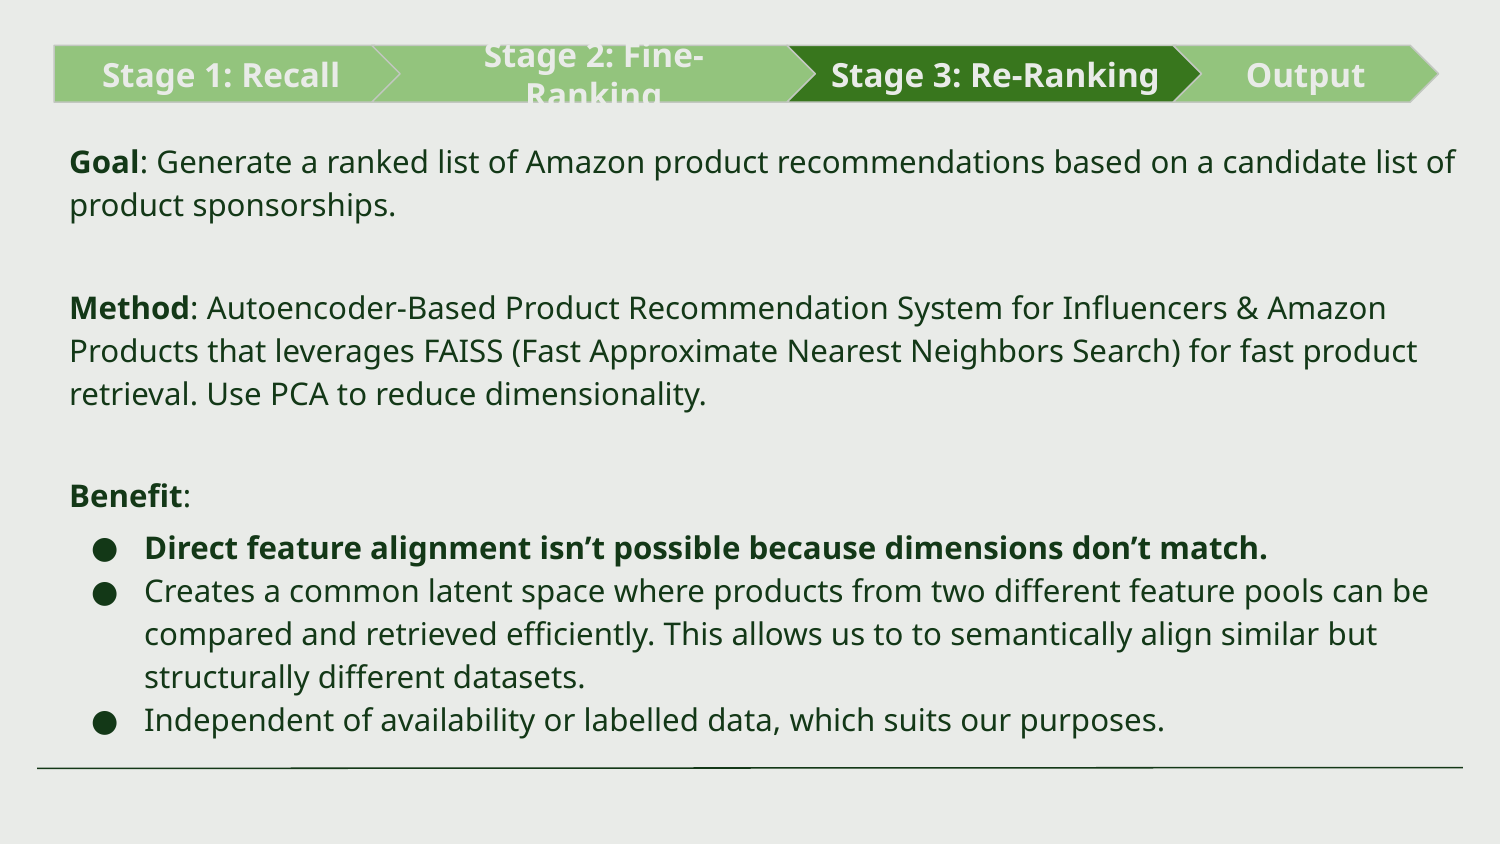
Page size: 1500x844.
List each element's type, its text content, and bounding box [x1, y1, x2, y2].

title Goal: Generate a ranked list of Amazon product recommendations based on a candidate list of product sponsorships. Method: Autoencoder-Based Product Recommendation System for Influencers & Amazon Products that leverages FAISS (Fast Approximate Nearest Neighbors Search) for fast product retrieval. Use PCA to reduce dimensionality. Benefit: Direct feature alignment isn’t possible because dimensions don’t match. Creates a common latent space where products from two different feature pools can be compared and retrieved efficiently. This allows us to to semantically align similar but structurally different datasets. Independent of availability or labelled data, which suits our purposes. [54, 121, 1480, 202]
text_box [53, 45, 1439, 103]
